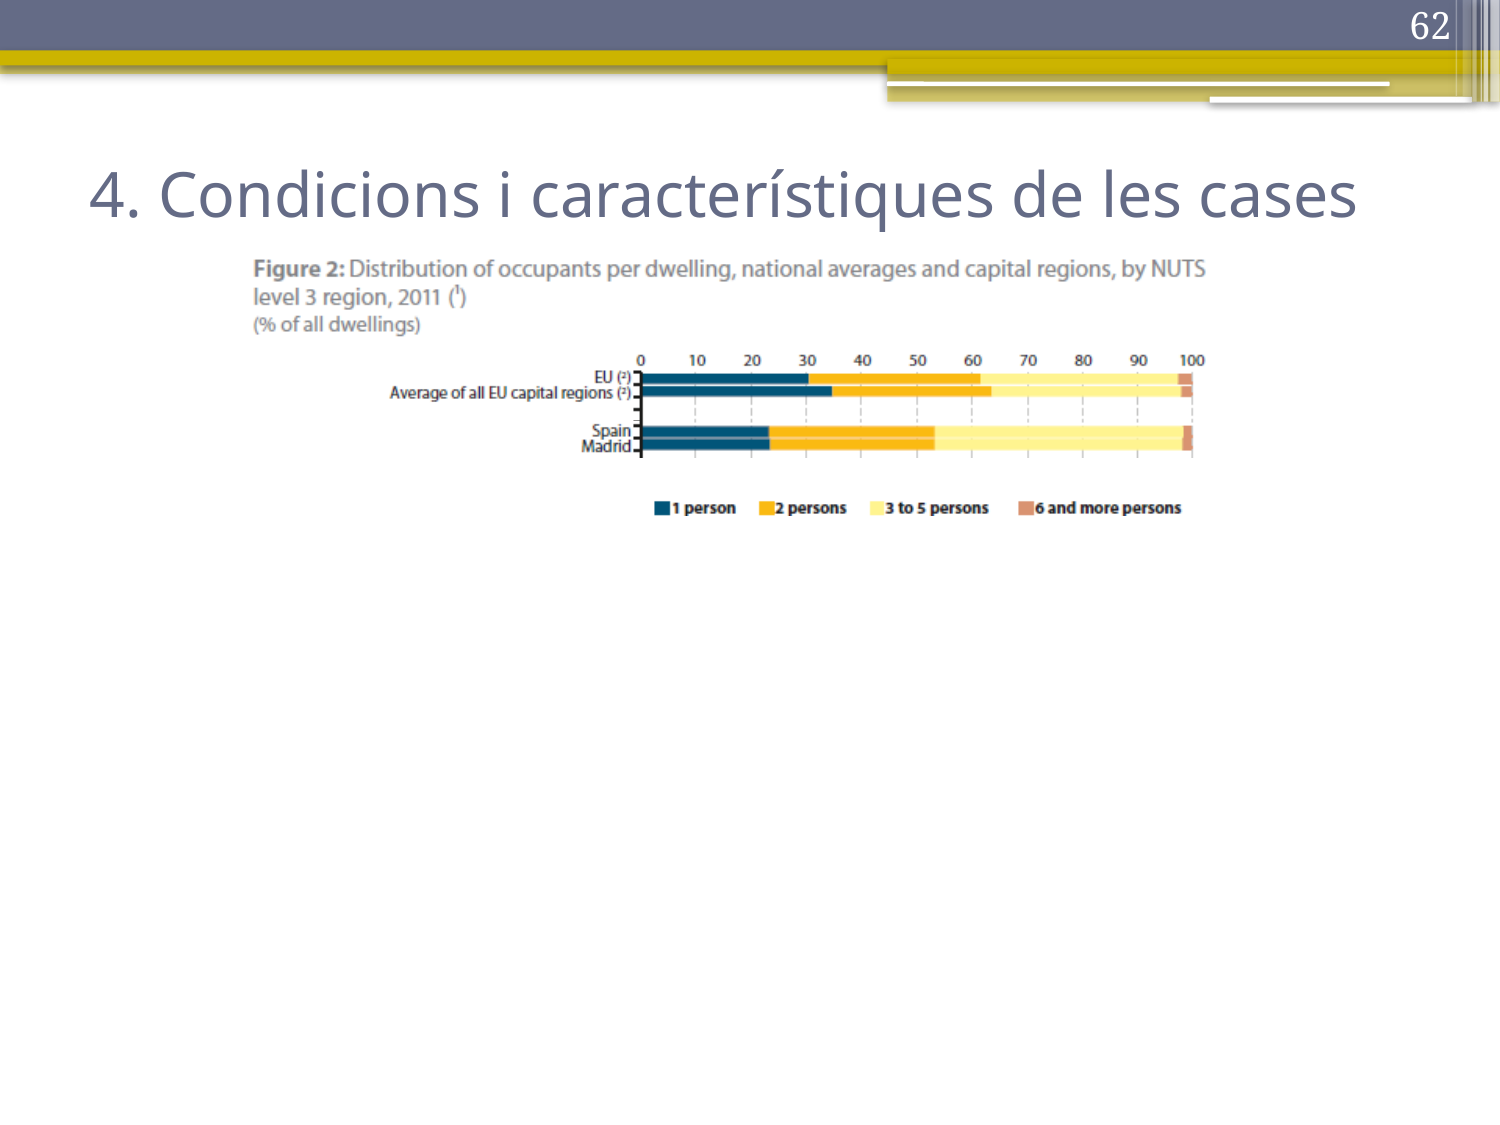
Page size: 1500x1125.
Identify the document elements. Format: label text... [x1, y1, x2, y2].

slide_number 62 [1341, 0, 1466, 61]
picture [632, 491, 1219, 516]
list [245, 421, 1219, 458]
title 4. Condicions i característiques de les cases [75, 105, 1425, 281]
picture [245, 245, 1219, 421]
